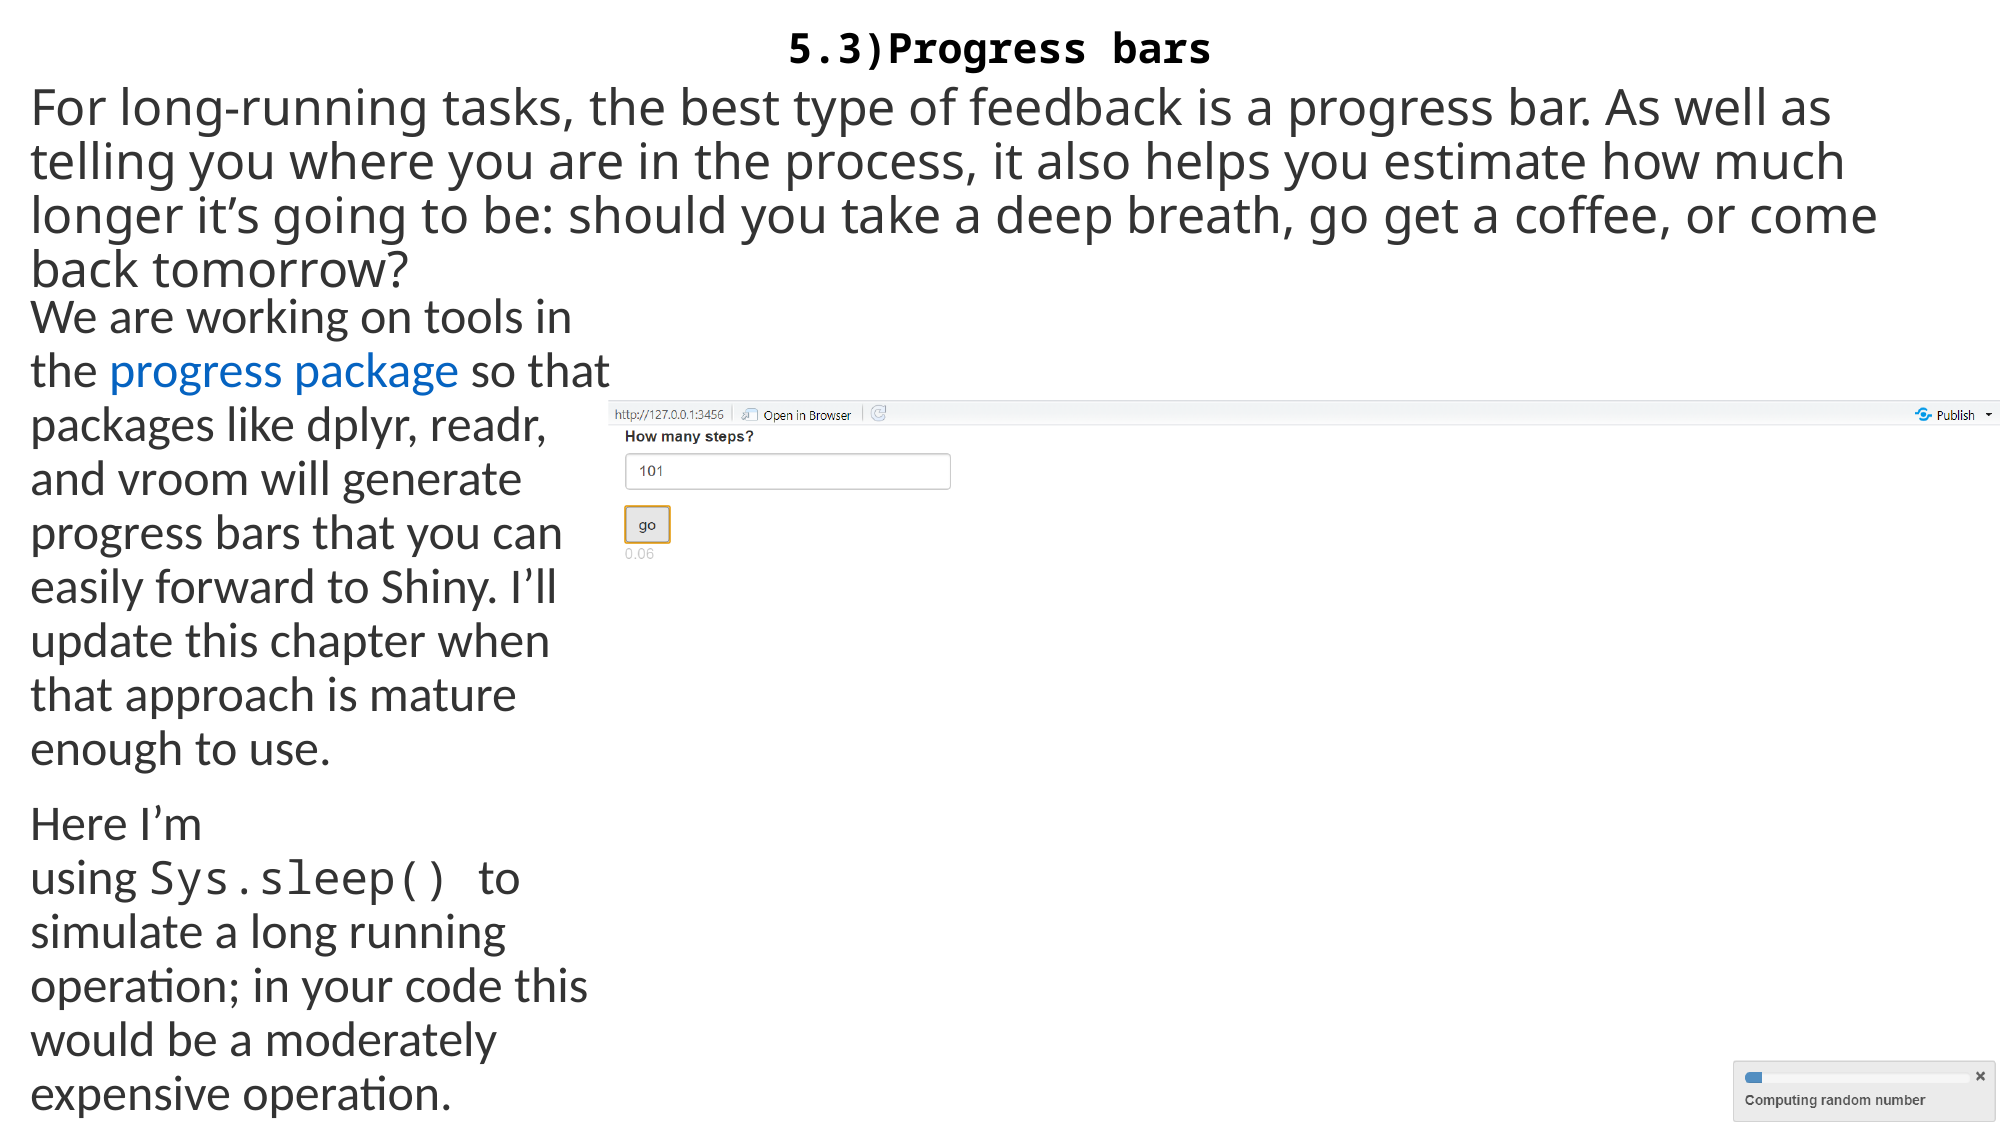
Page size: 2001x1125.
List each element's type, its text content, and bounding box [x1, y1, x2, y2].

text_box We are working on tools in the progress package so that packages like dplyr, readr, and vroom will generate progress bars that you can easily forward to Shiny. I’ll update this chapter when that approach is mature enough to use. Here I’m using Sys.sleep() to simulate a long running operation; in your code this would be a moderately expensive operation. [14, 283, 627, 1122]
text_box For long-running tasks, the best type of feedback is a progress bar. As well as telling you where you are in the process, it also helps you estimate how much longer it’s going to be: should you take a deep breath, go get a coffee, or come back tomorrow? [15, 74, 1974, 284]
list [608, 399, 2000, 1122]
title 5.3)Progress bars [0, 3, 2000, 97]
